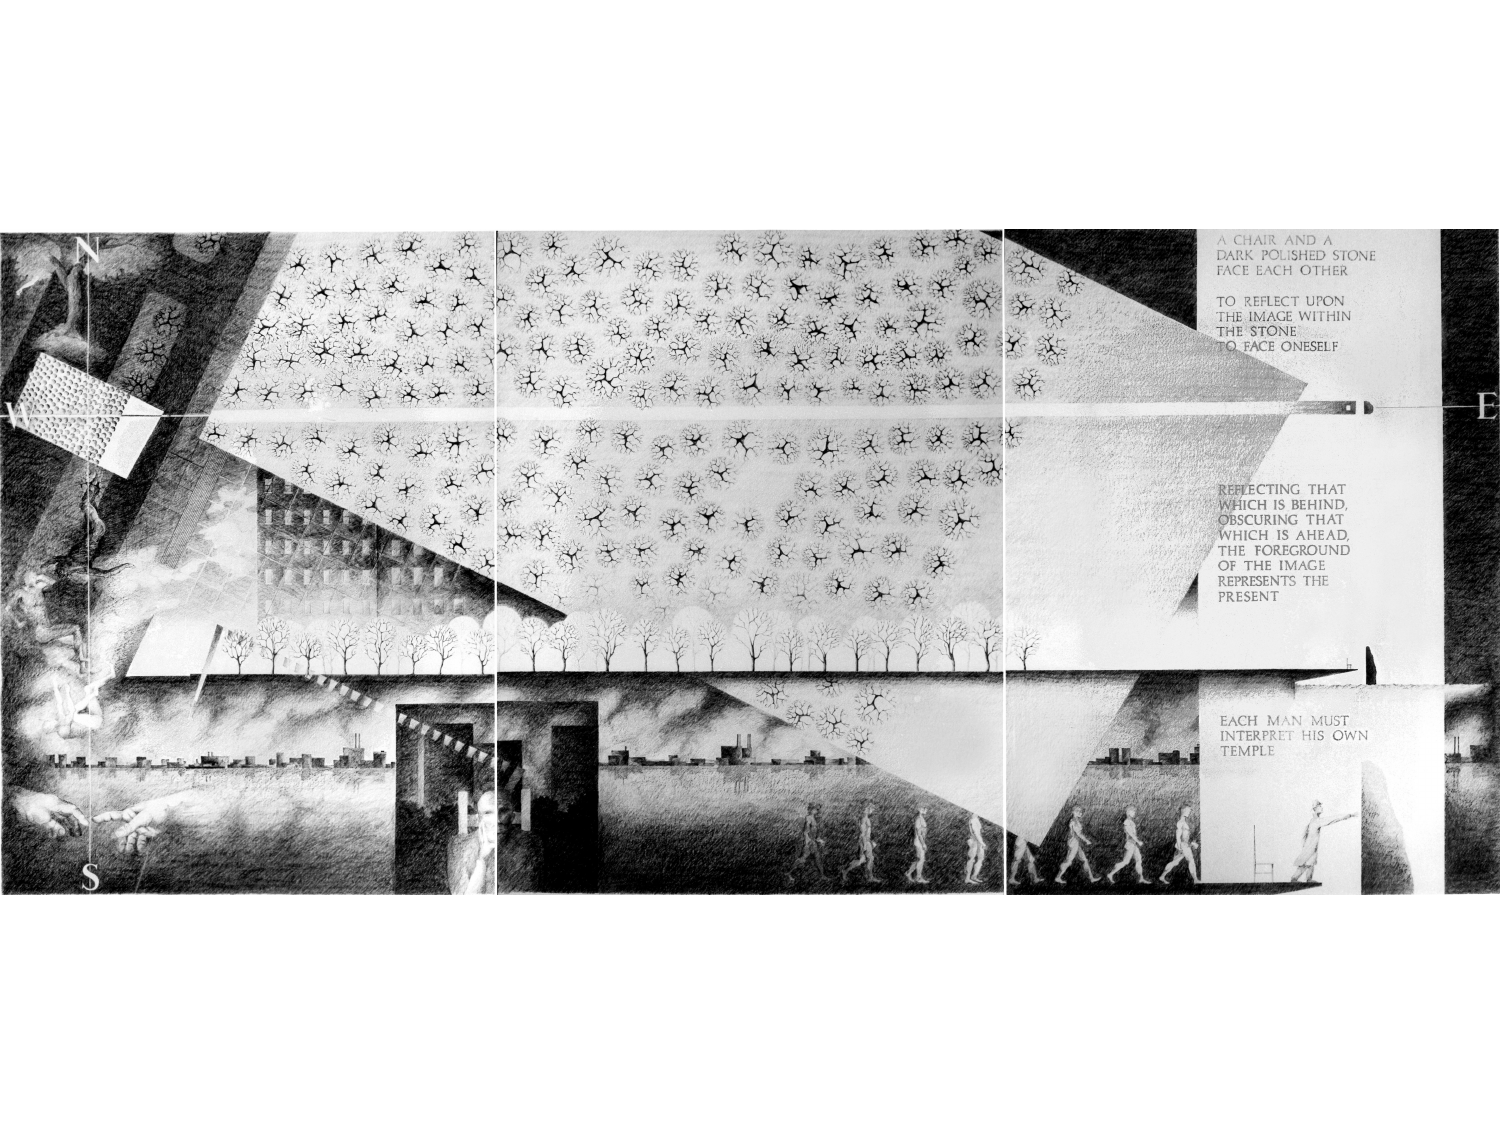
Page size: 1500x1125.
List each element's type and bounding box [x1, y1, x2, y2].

picture [0, 228, 1500, 895]
